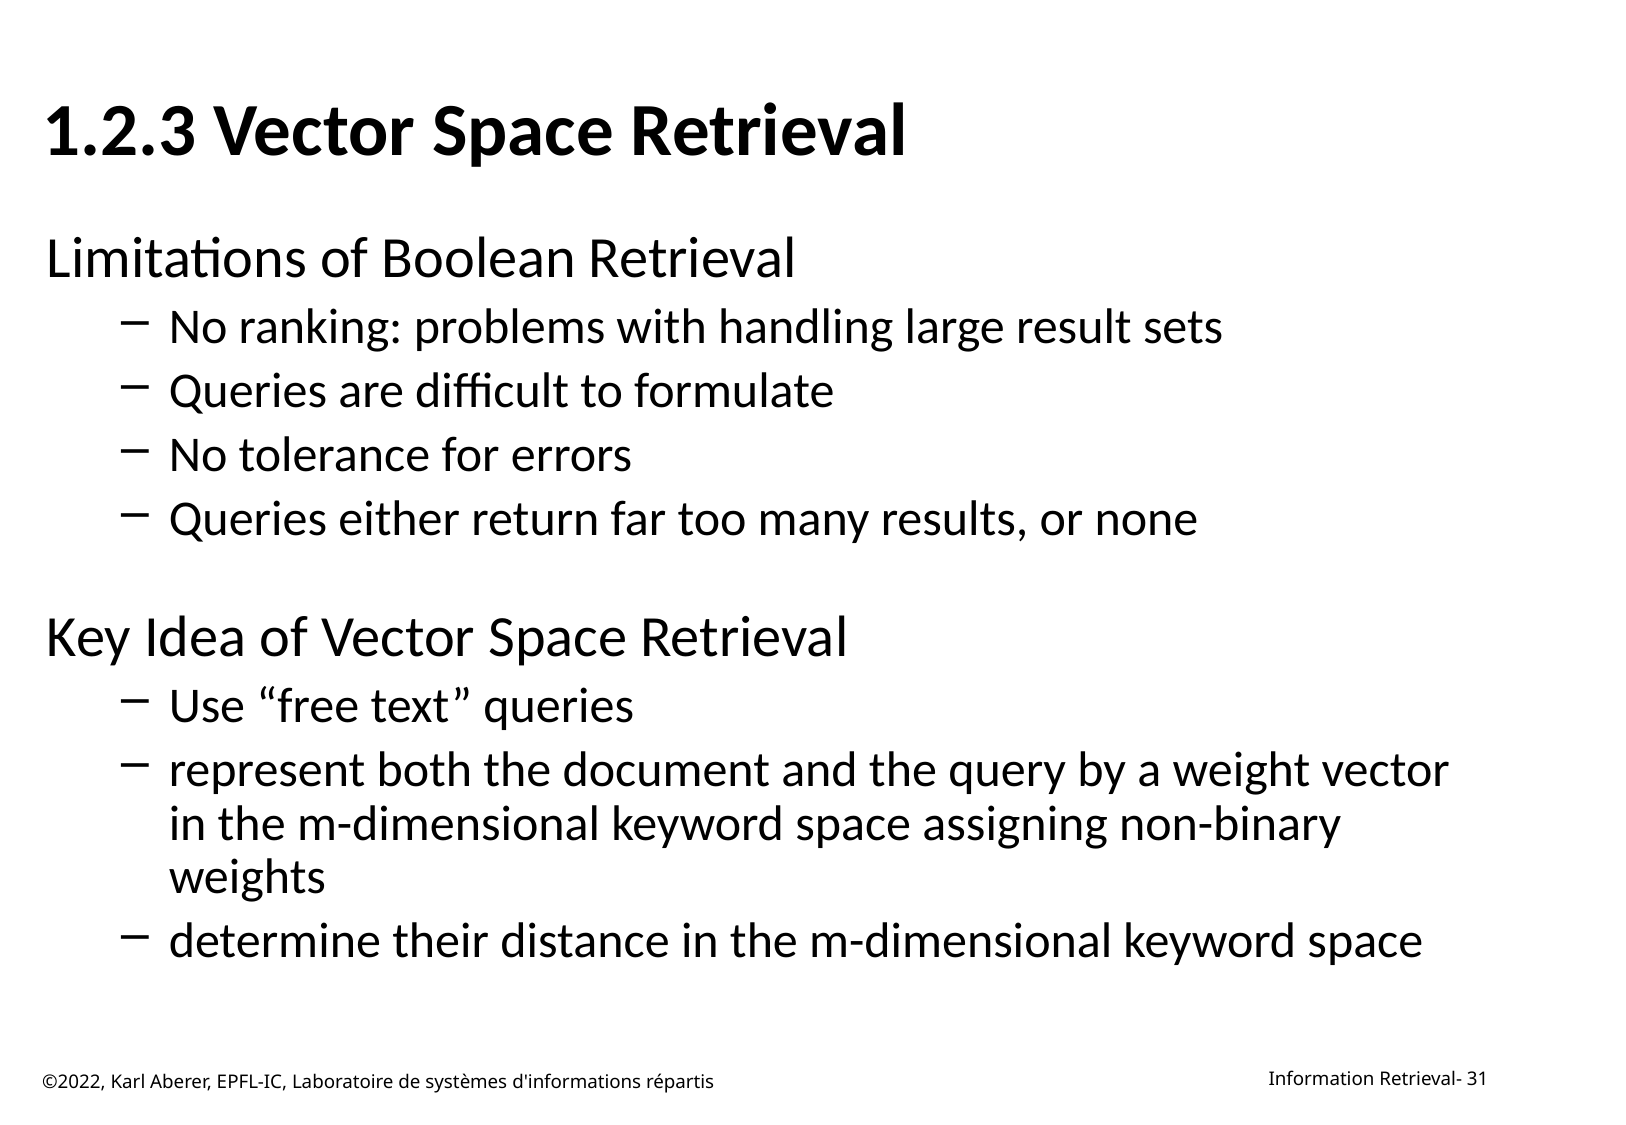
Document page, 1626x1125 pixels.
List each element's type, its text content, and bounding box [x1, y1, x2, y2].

title 1.2.3 Vector Space Retrieval [27, 50, 1504, 200]
list Limitations of Boolean Retrieval No ranking: problems with handling large result sets Queries are difficult to formulate No tolerance for errors Queries either return far too many results, or none Key Idea of Vector Space Retrieval Use “free text” queries represent both the document and the query by a weight vector in the m-dimensional keyword space assigning non-binary weights determine their distance in the m-dimensional keyword space [31, 220, 1508, 1045]
footer ©2022, Karl Aberer, EPFL-IC, Laboratoire de systèmes d'informations répartis [26, 1062, 1071, 1101]
